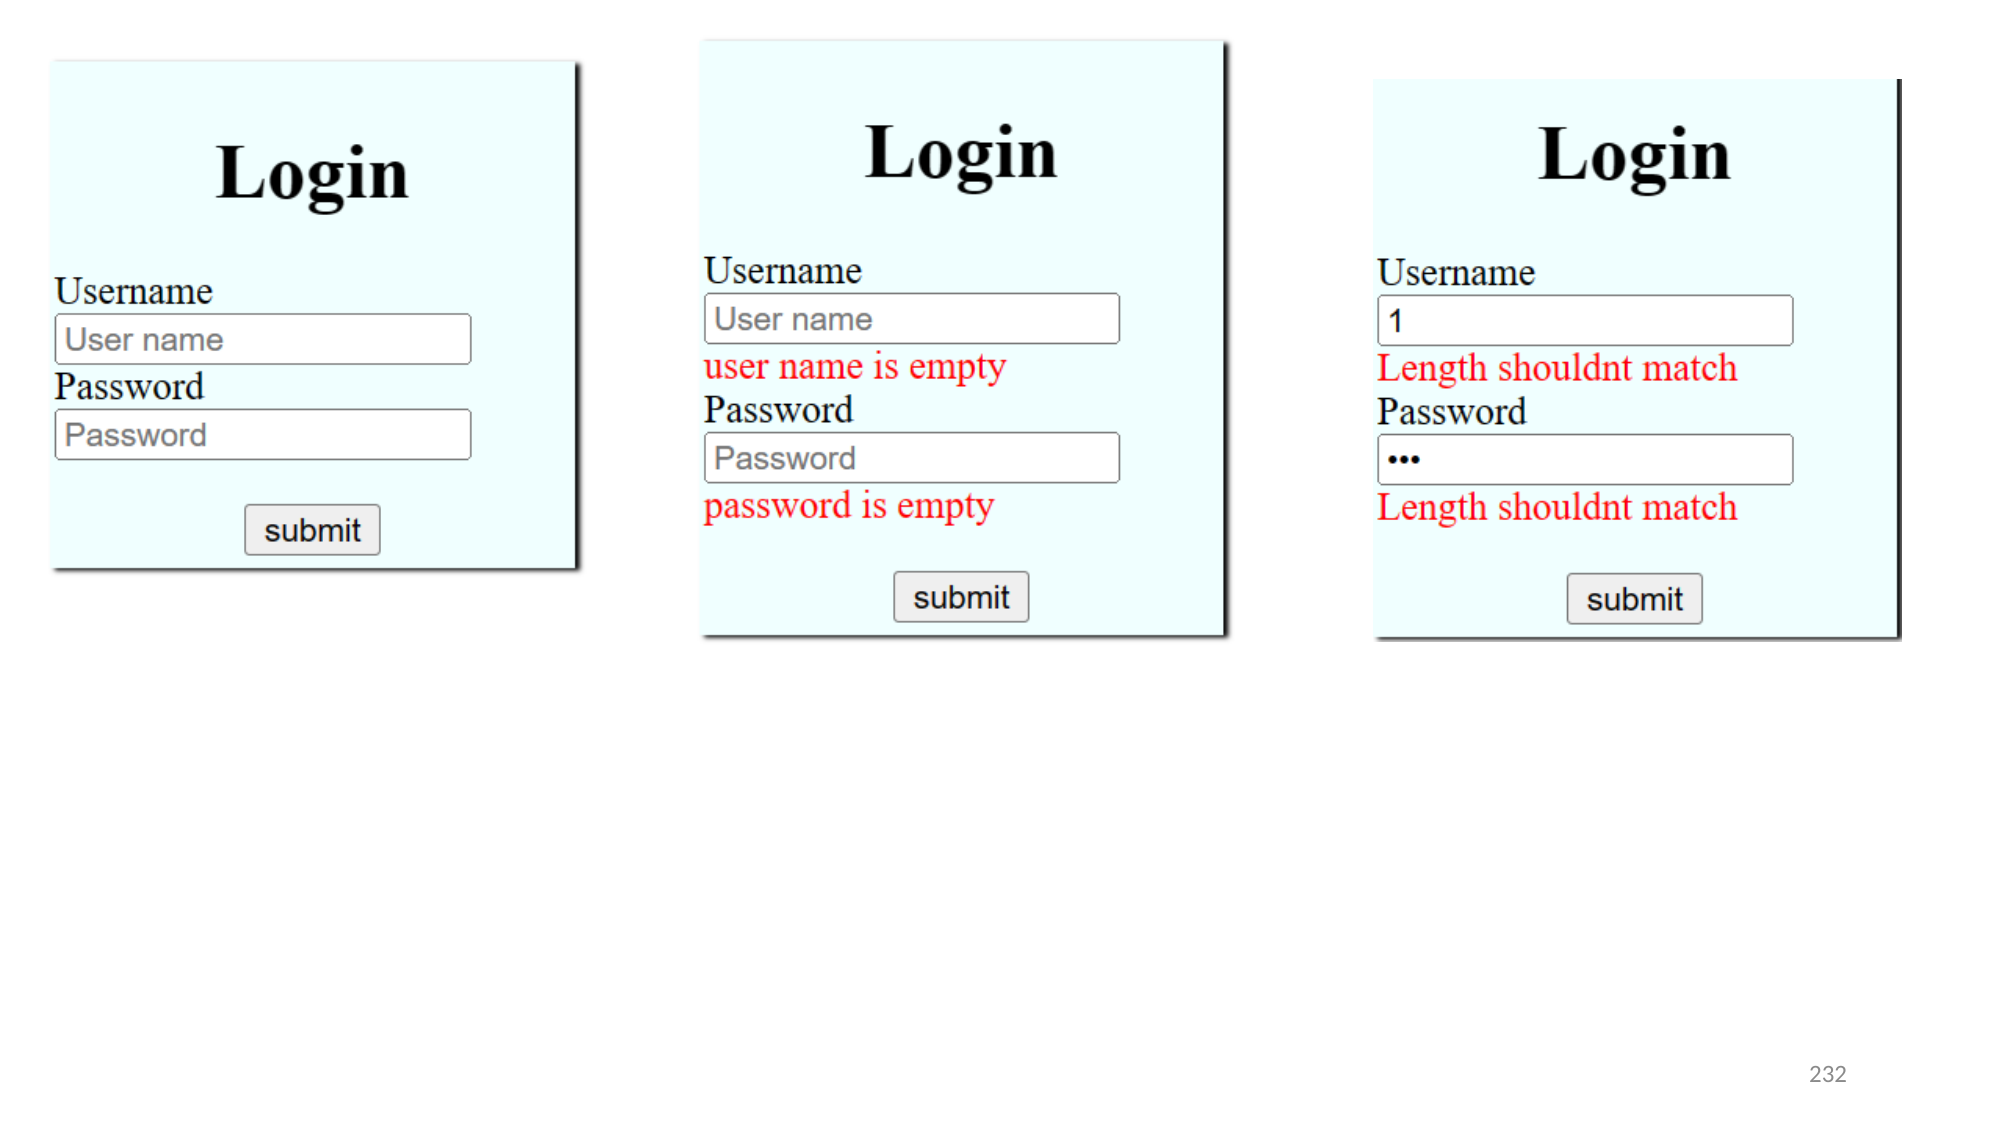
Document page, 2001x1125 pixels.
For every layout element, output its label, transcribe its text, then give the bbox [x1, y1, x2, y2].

picture [33, 43, 602, 584]
picture [681, 24, 1244, 651]
slide_number 232 [1412, 1042, 1863, 1103]
picture [1373, 79, 1902, 642]
